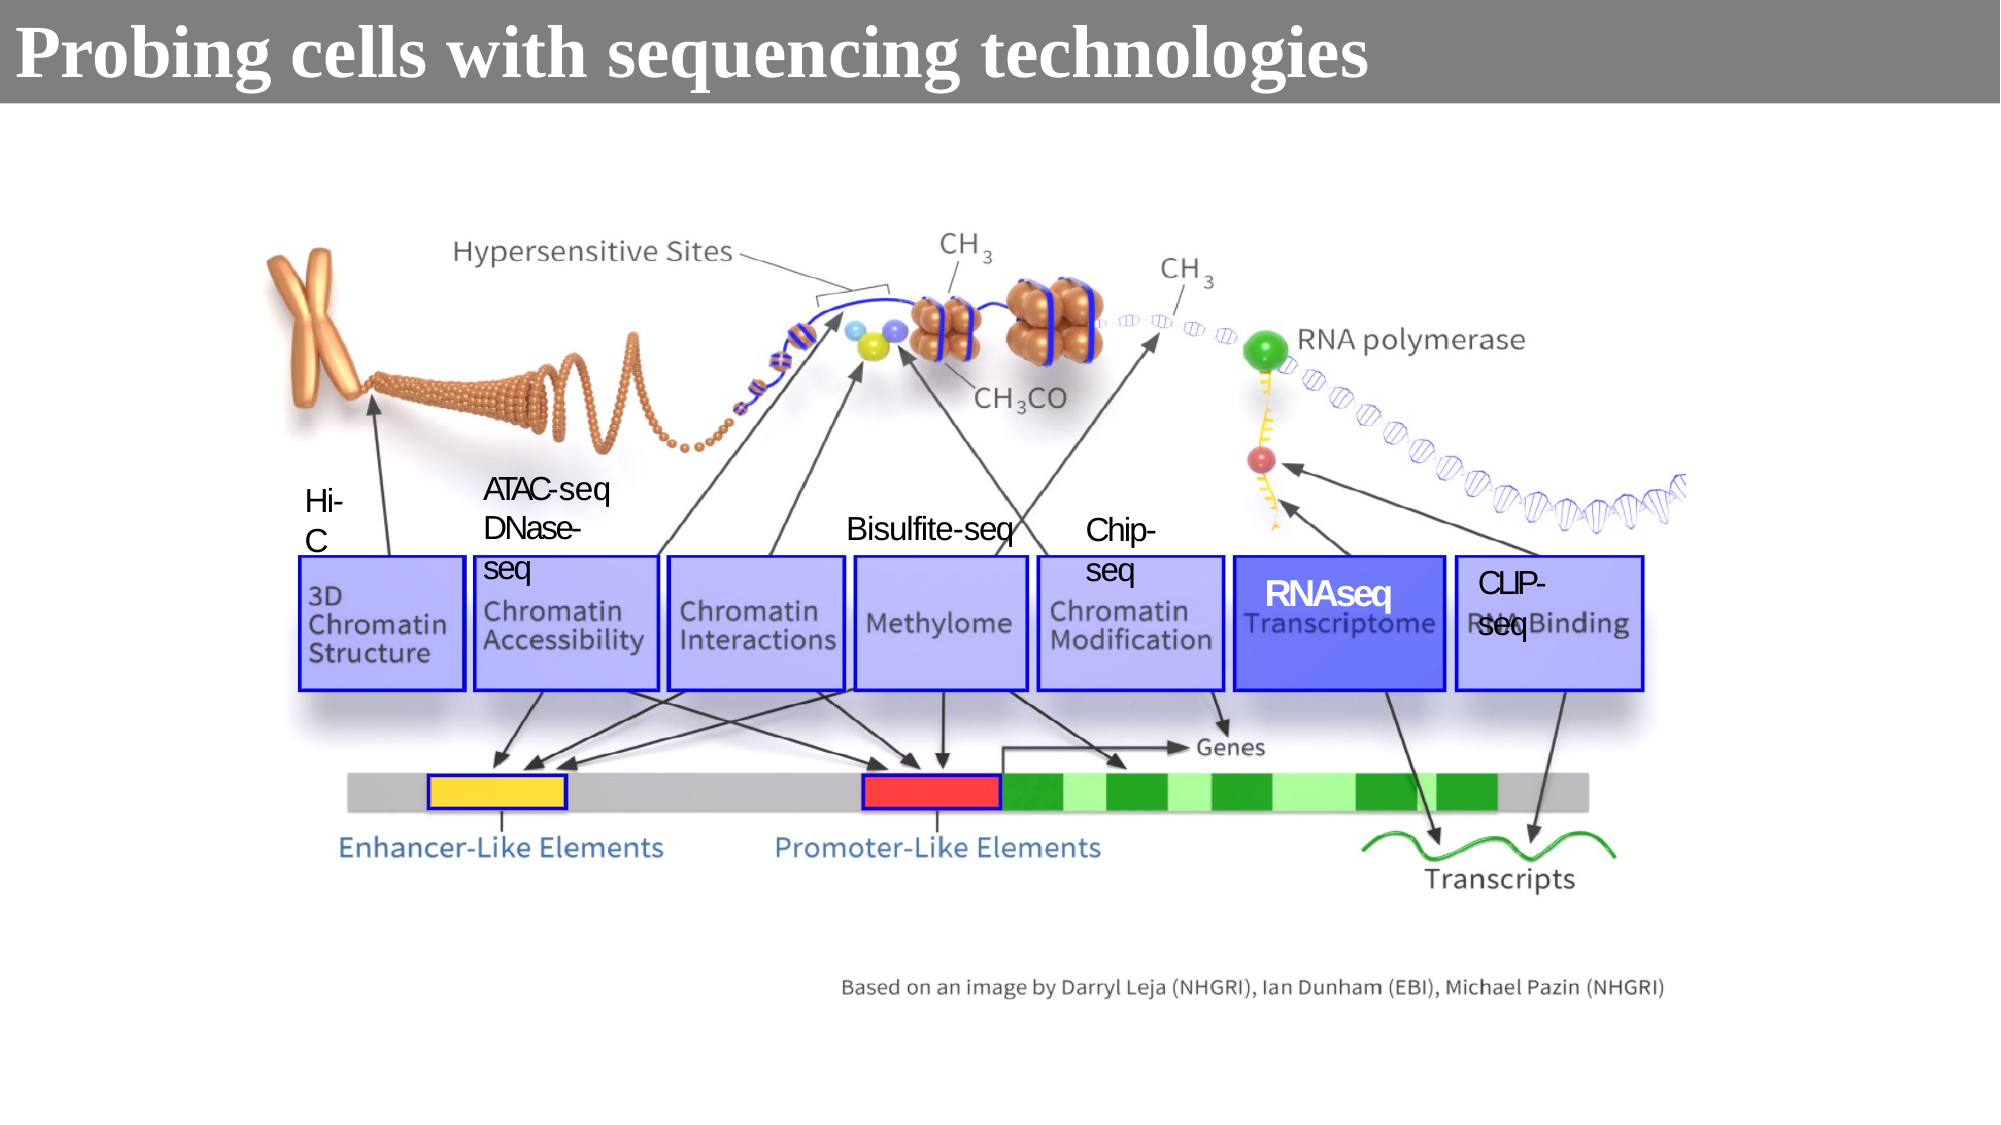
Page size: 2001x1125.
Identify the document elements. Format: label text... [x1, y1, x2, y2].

picture [261, 228, 1686, 1001]
text_box [1641, 0, 2000, 104]
title Probing cells with sequencing technologies [12, 0, 1641, 191]
text_box [0, 0, 12, 104]
